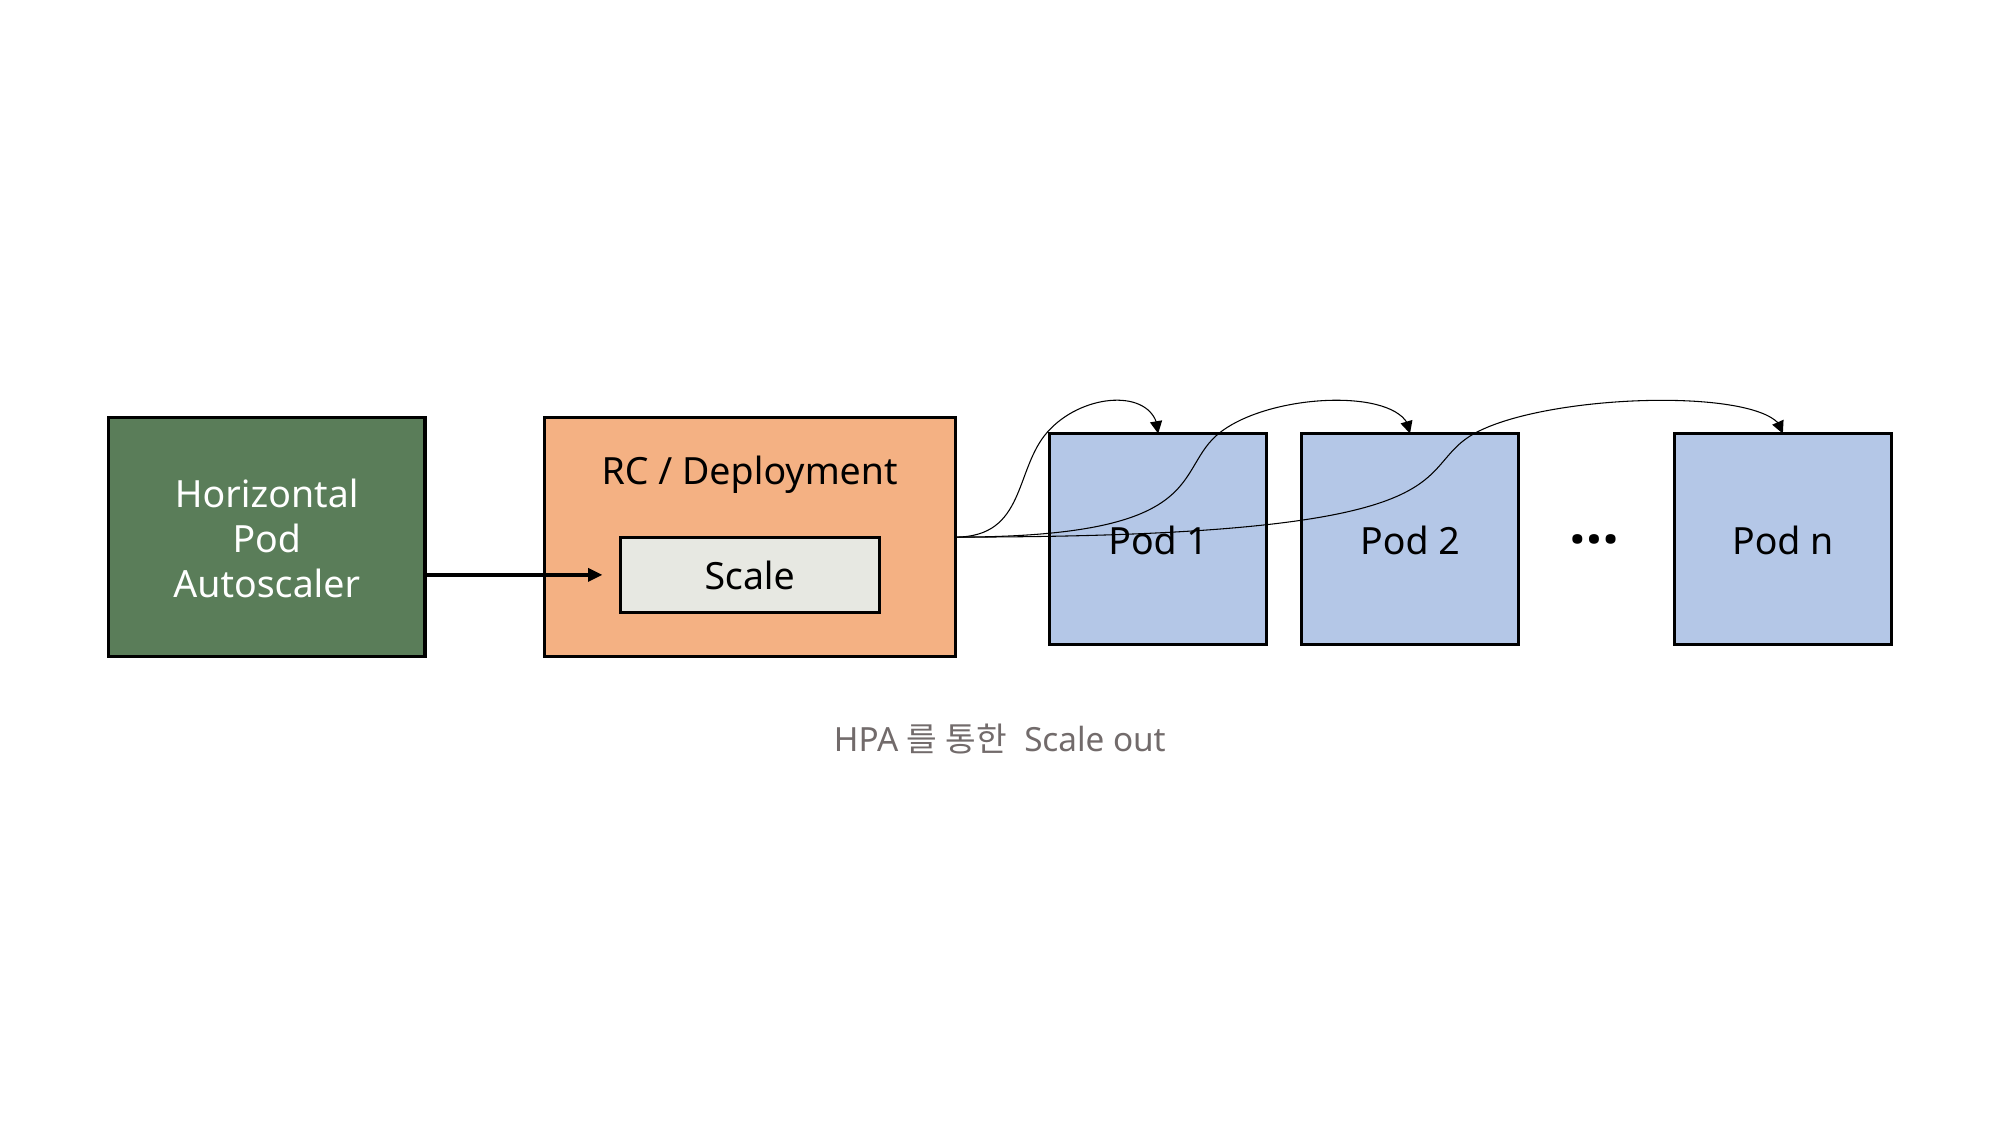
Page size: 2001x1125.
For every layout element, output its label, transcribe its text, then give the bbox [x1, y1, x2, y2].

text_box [108, 417, 1892, 657]
text_box HPA를 통한 Scale out [680, 715, 1320, 815]
